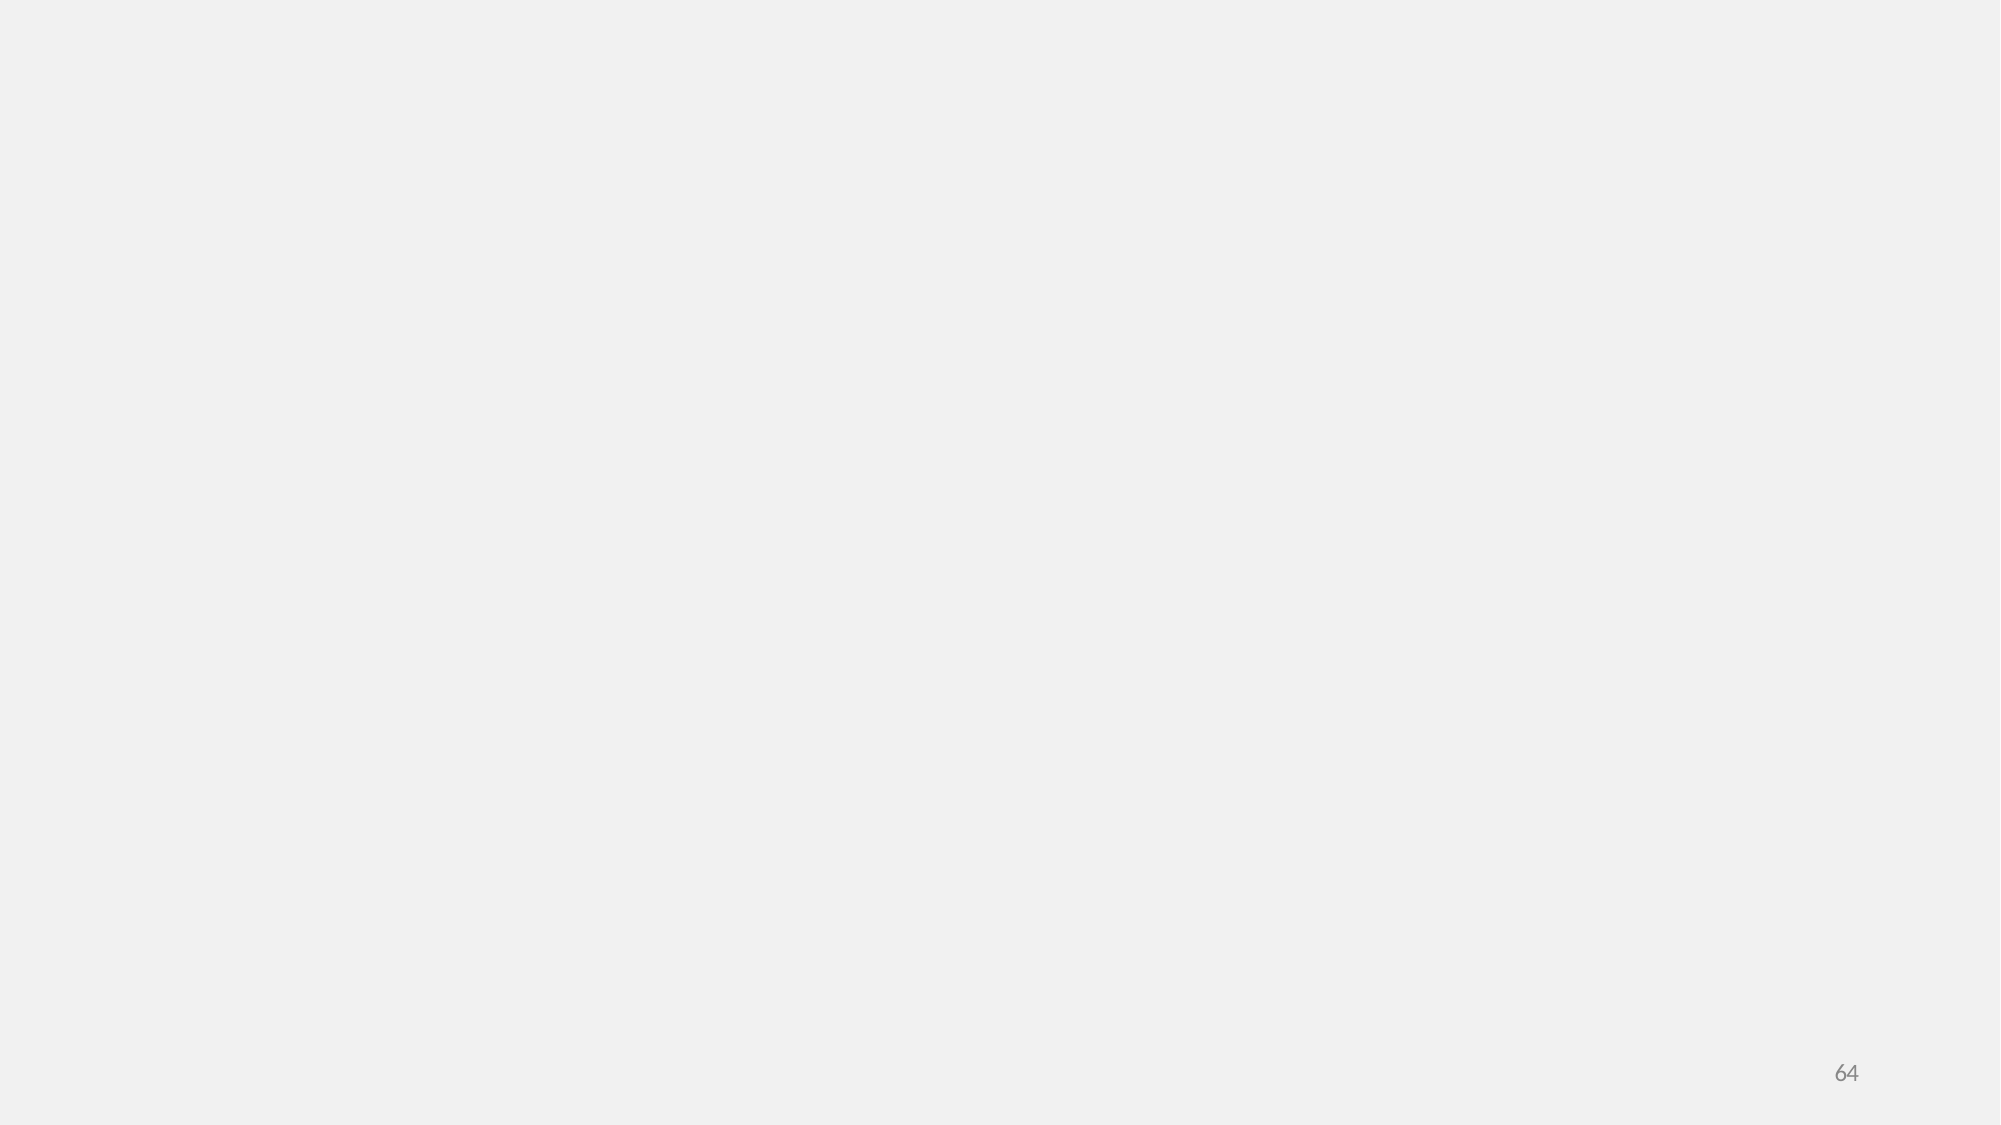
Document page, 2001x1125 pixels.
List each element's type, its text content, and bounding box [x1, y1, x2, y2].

slide_number 64 [1802, 1060, 1875, 1088]
